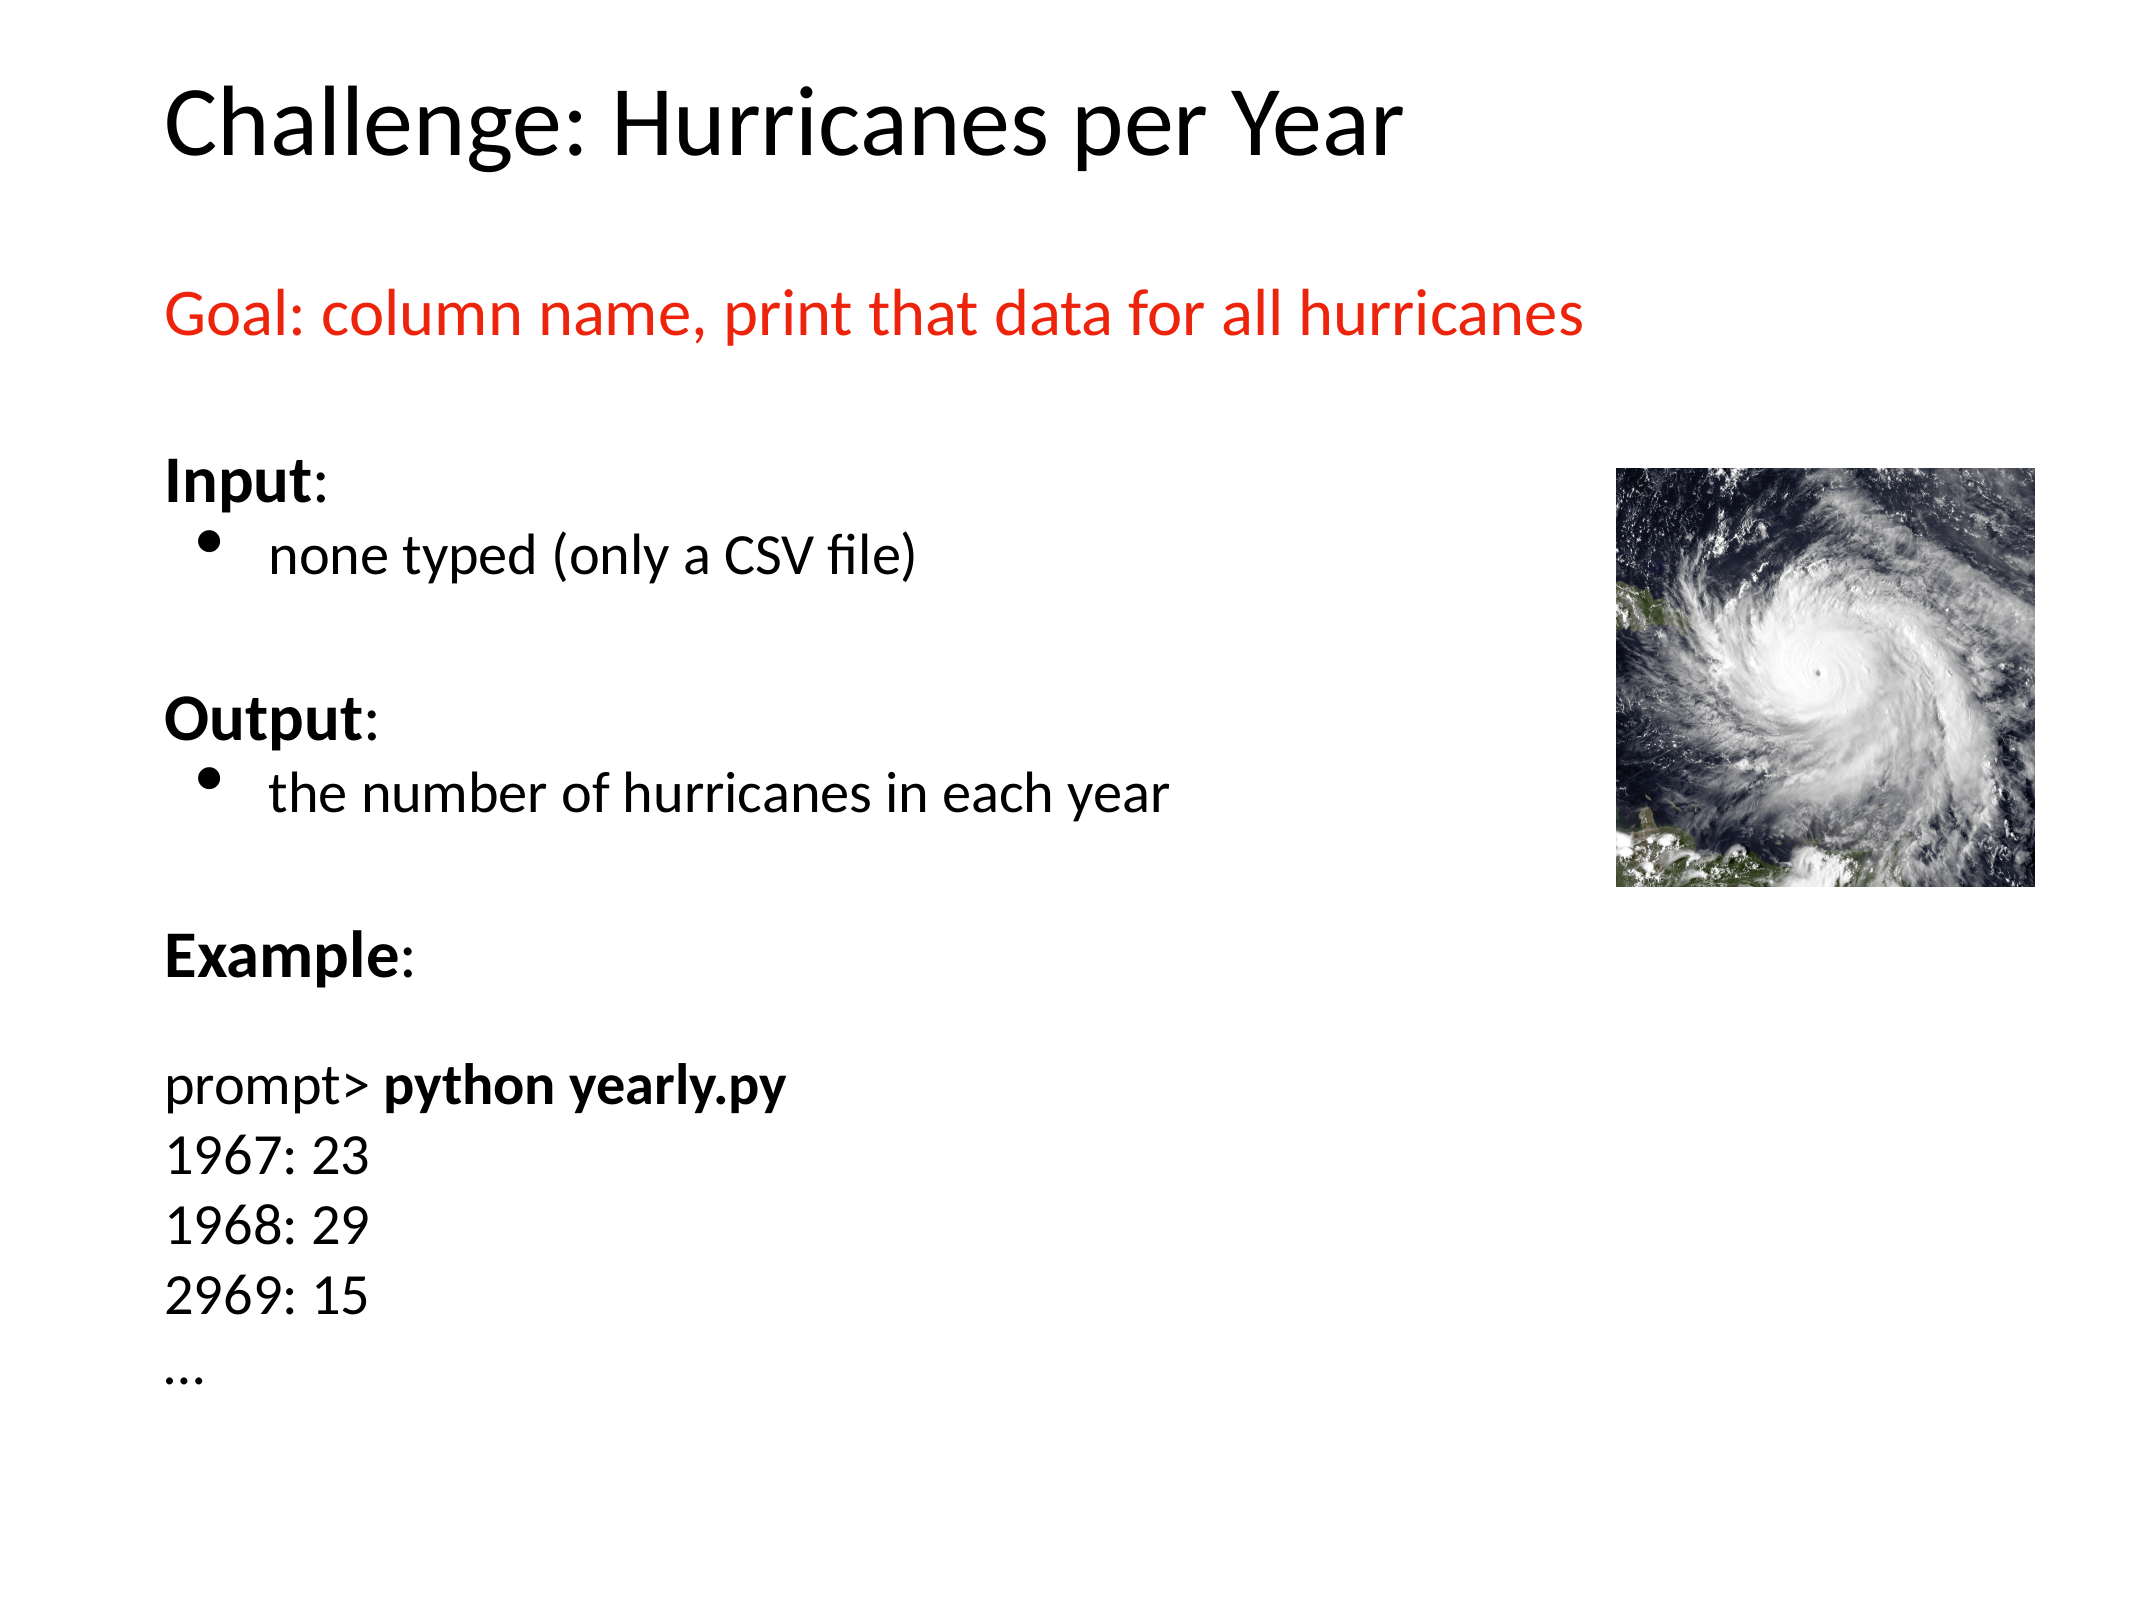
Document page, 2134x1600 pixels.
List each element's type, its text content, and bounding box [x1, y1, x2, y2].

title Challenge: Hurricanes per Year [155, 41, 1978, 191]
list Goal: column name, print that data for all hurricanes Input: none typed (only a CSV file) Output: the number of hurricanes in each year Example: prompt> python yearly.py 1967: 23 1968: 29 2969: 15 … [155, 259, 1978, 1457]
picture [1616, 468, 2035, 887]
